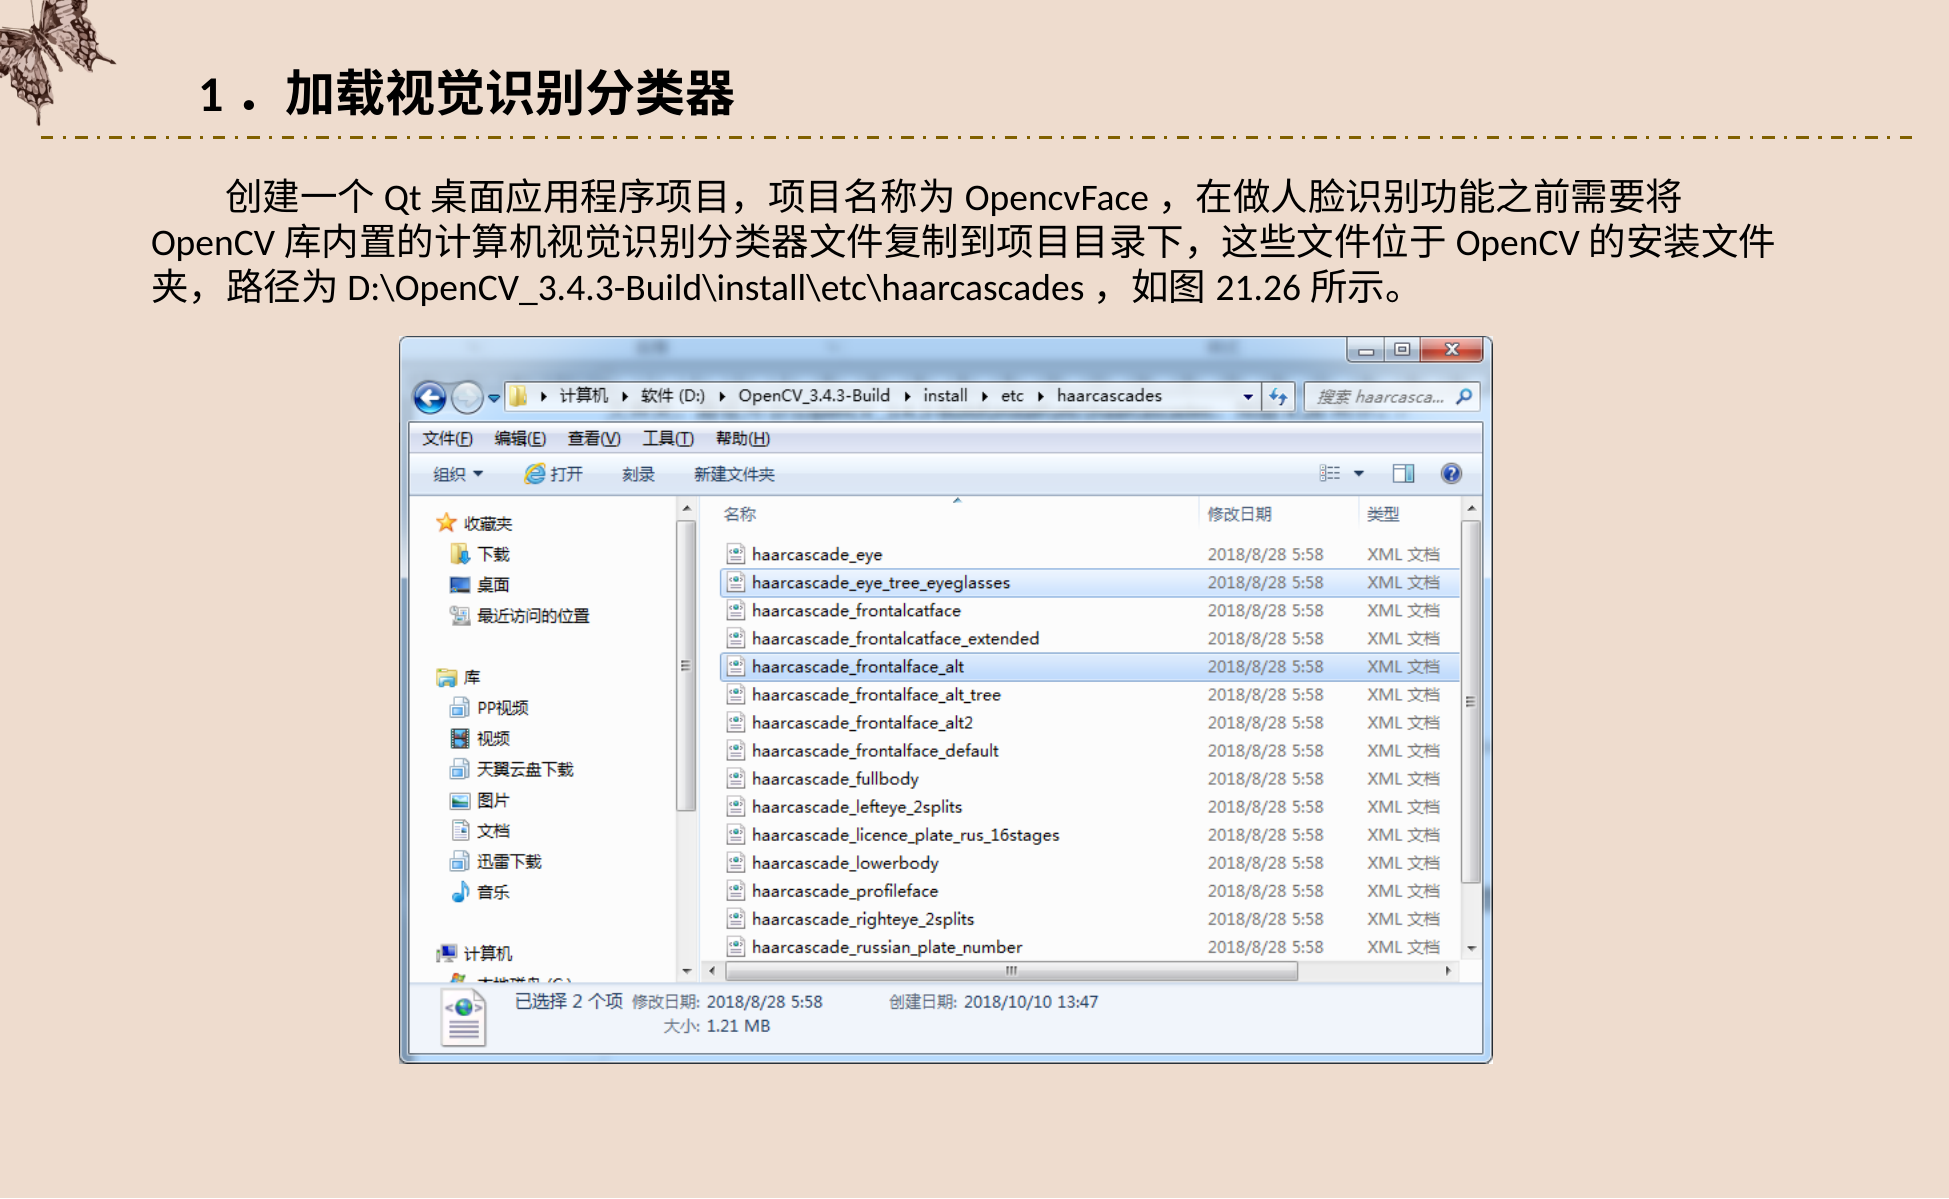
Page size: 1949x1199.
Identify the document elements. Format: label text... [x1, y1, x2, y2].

text_box 1．加载视觉识别分类器 [183, 53, 751, 129]
picture [0, 0, 142, 138]
picture [399, 336, 1493, 1064]
text_box 创建一个Qt桌面应用程序项目，项目名称为OpencvFace，在做人脸识别功能之前需要将OpenCV库内置的计算机视觉识别分类器文件复制到项目目录下，这些文件位于OpenCV的安装文件夹，路径为D:\OpenCV_3.4.3-Build\install\etc\haarcascades，如图21.26所示。 [136, 165, 1812, 316]
